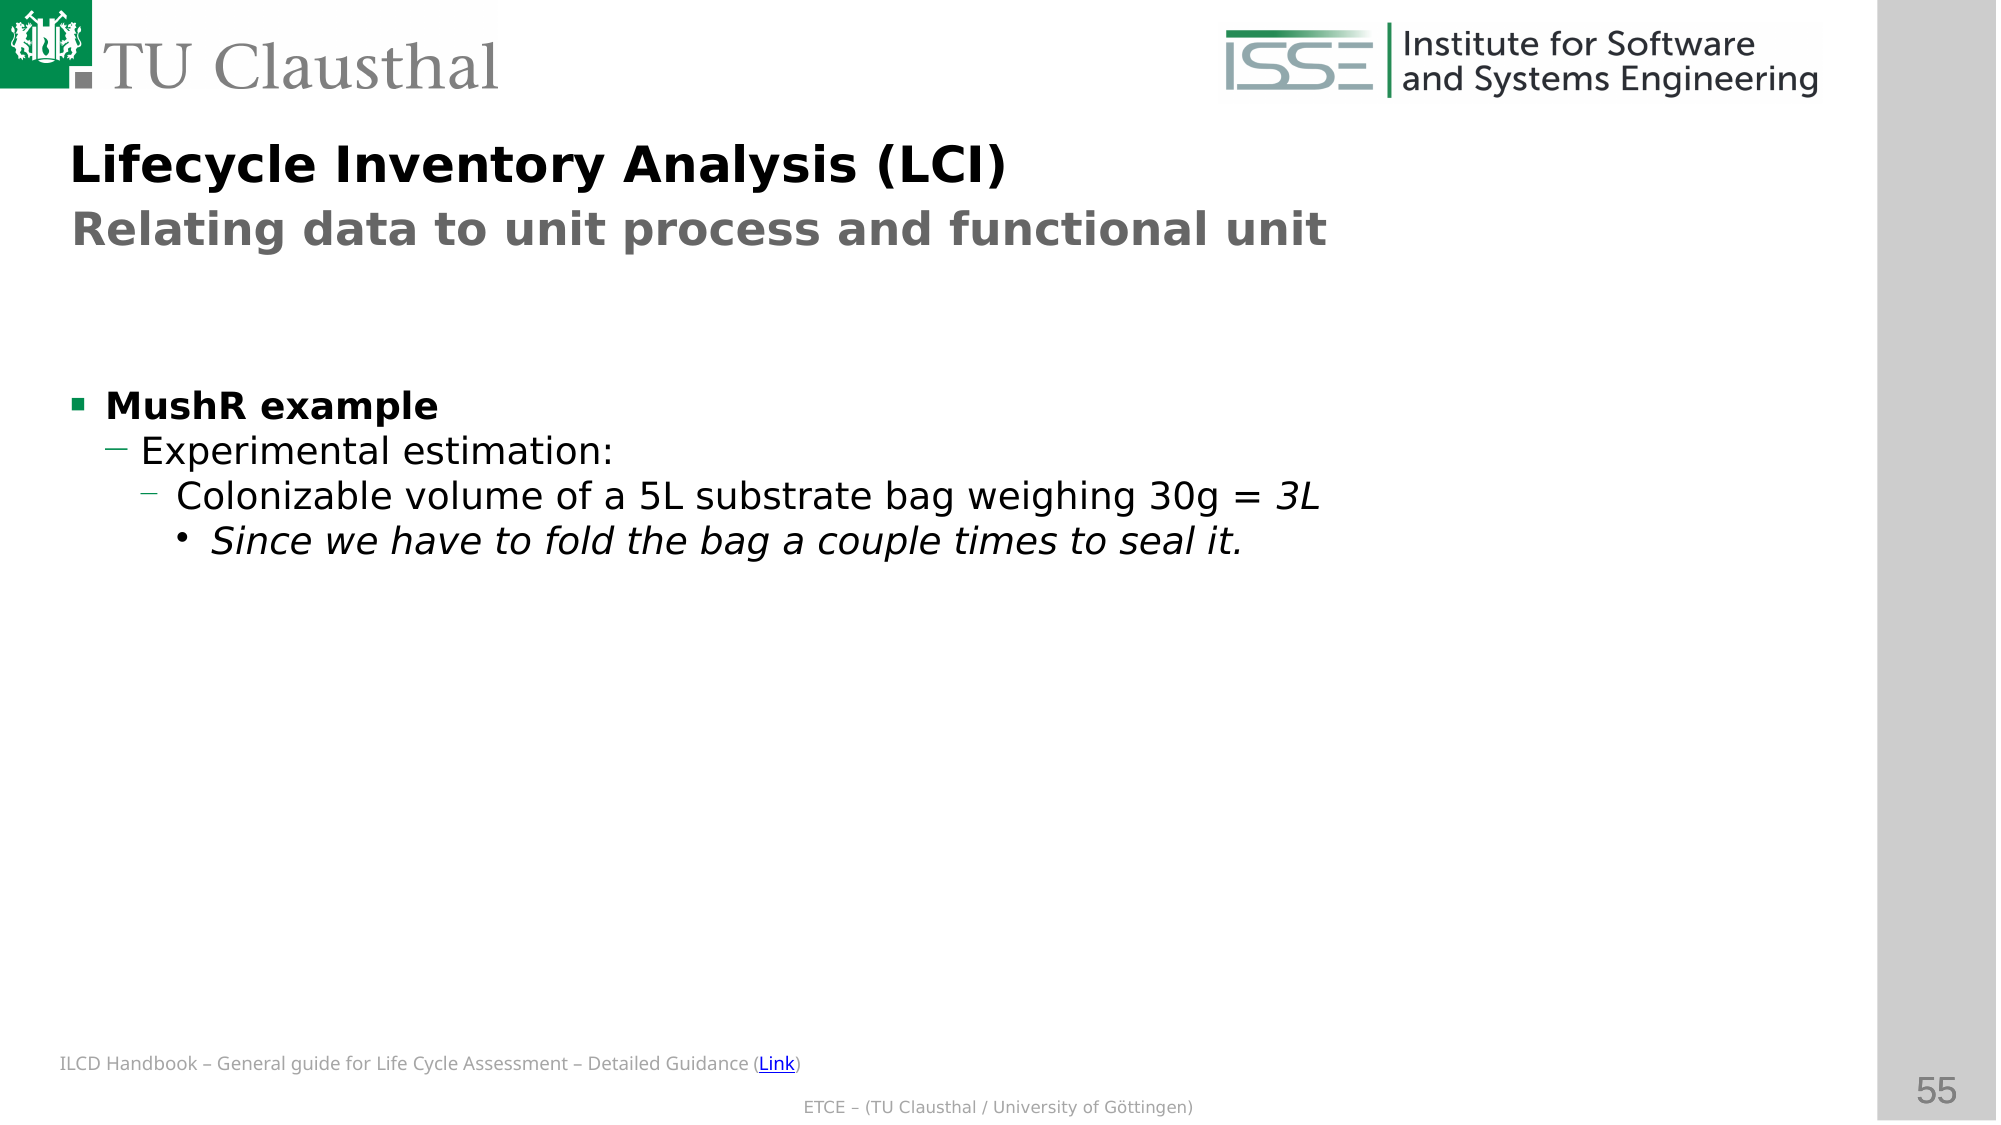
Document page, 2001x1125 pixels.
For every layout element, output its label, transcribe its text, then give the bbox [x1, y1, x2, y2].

picture [1218, 22, 1823, 104]
text_box MushR example Experimental estimation: Colonizable volume of a 5L substrate bag weighing 30g = 3L Since we have to fold the bag a couple times to seal it. [55, 374, 1837, 1032]
text_box Relating data to unit process and functional unit [70, 188, 1767, 267]
text_box ILCD Handbook – General guide for Life Cycle Assessment – Detailed Guidance (Link) [45, 1043, 1836, 1085]
picture [0, 0, 498, 89]
text_box Lifecycle Inventory Analysis (LCI) [55, 125, 1816, 205]
